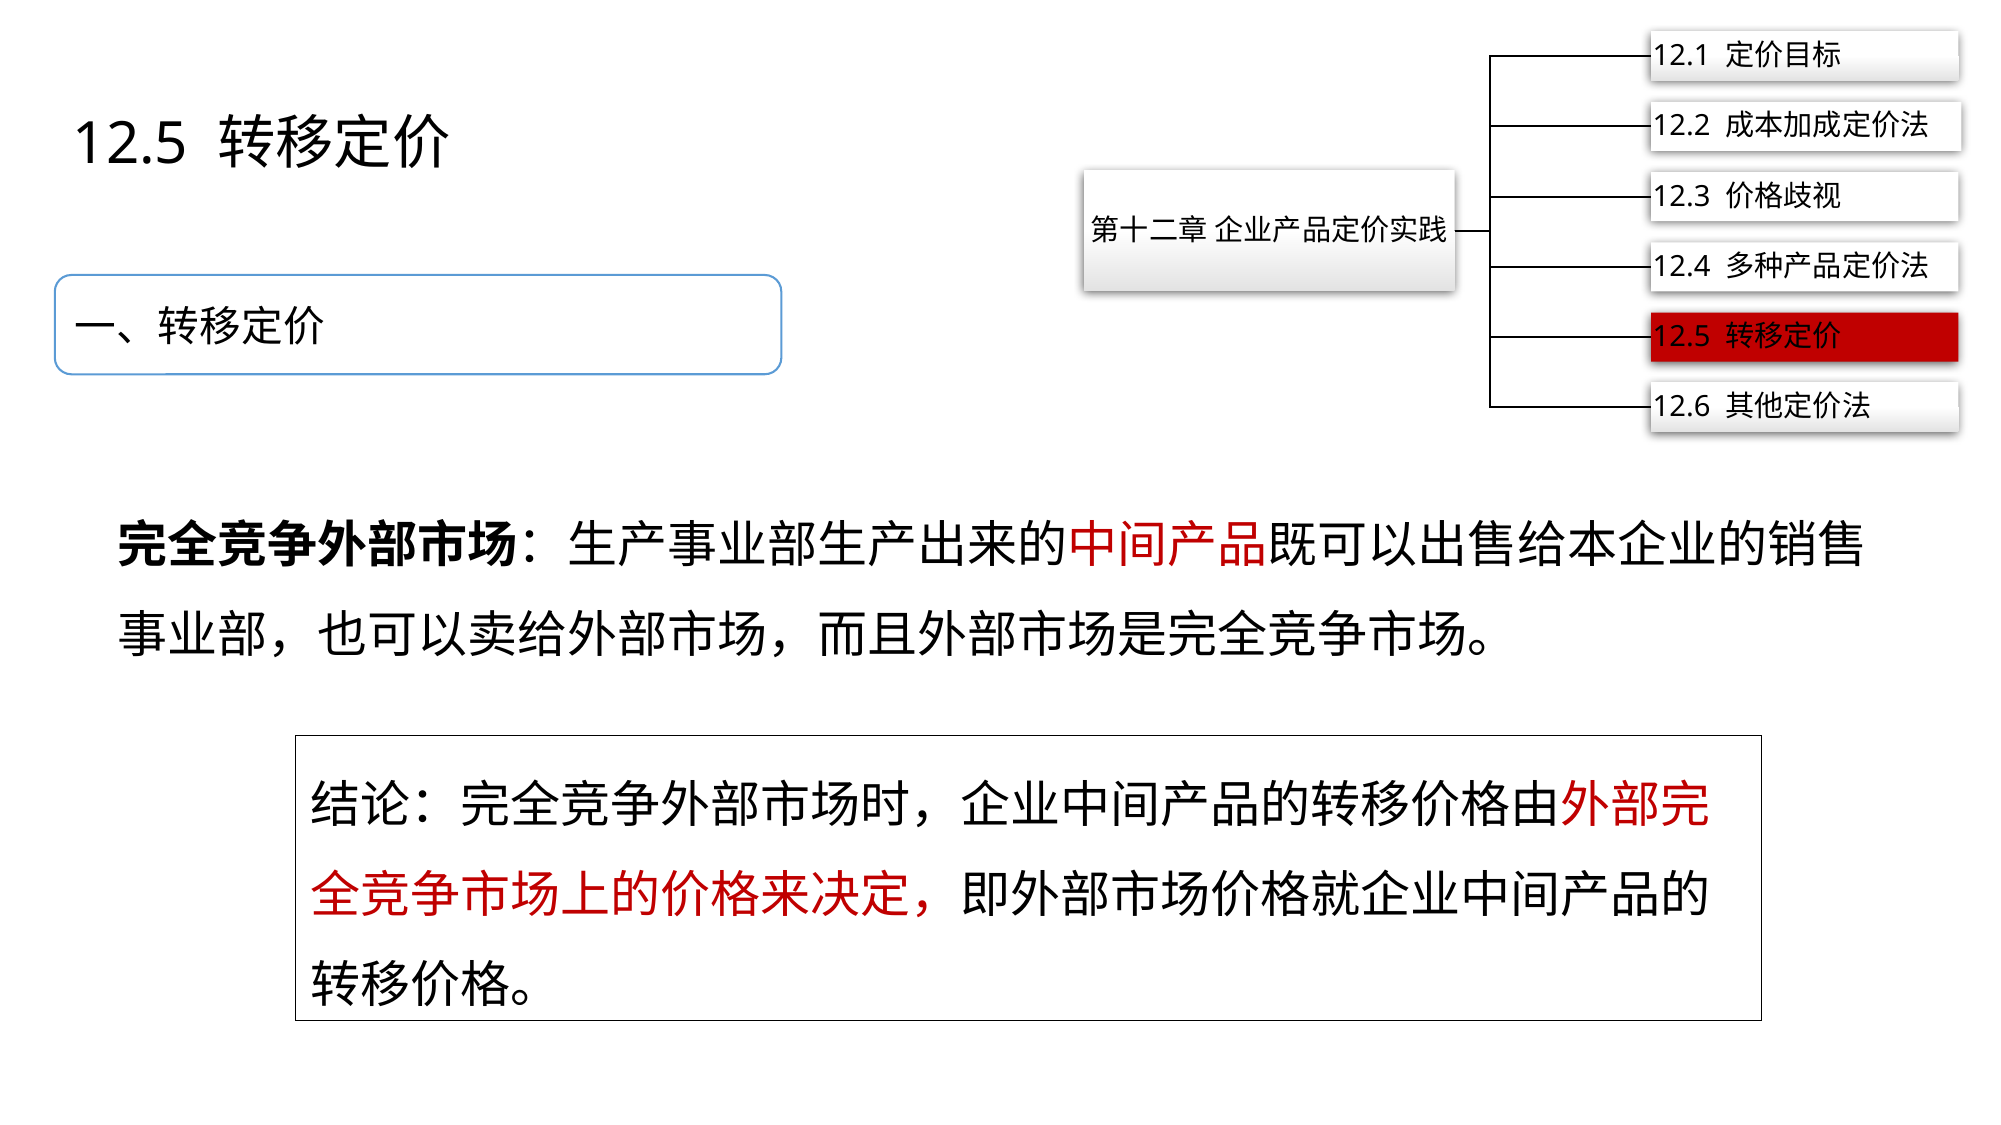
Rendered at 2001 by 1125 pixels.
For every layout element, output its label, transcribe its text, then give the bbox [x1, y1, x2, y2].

text_box 一、转移定价 [53, 273, 783, 376]
text_box 结论：完全竞争外部市场时，企业中间产品的转移价格由外部完全竞争市场上的价格来决定，即外部市场价格就企业中间产品的转移价格。 [295, 735, 1762, 1021]
text_box 12.5 转移定价 [54, 95, 1084, 184]
text_box 完全竞争外部市场：生产事业部生产出来的中间产品既可以出售给本企业的销售事业部，也可以卖给外部市场，而且外部市场是完全竞争市场。 [102, 475, 1888, 670]
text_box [1084, 0, 1966, 446]
